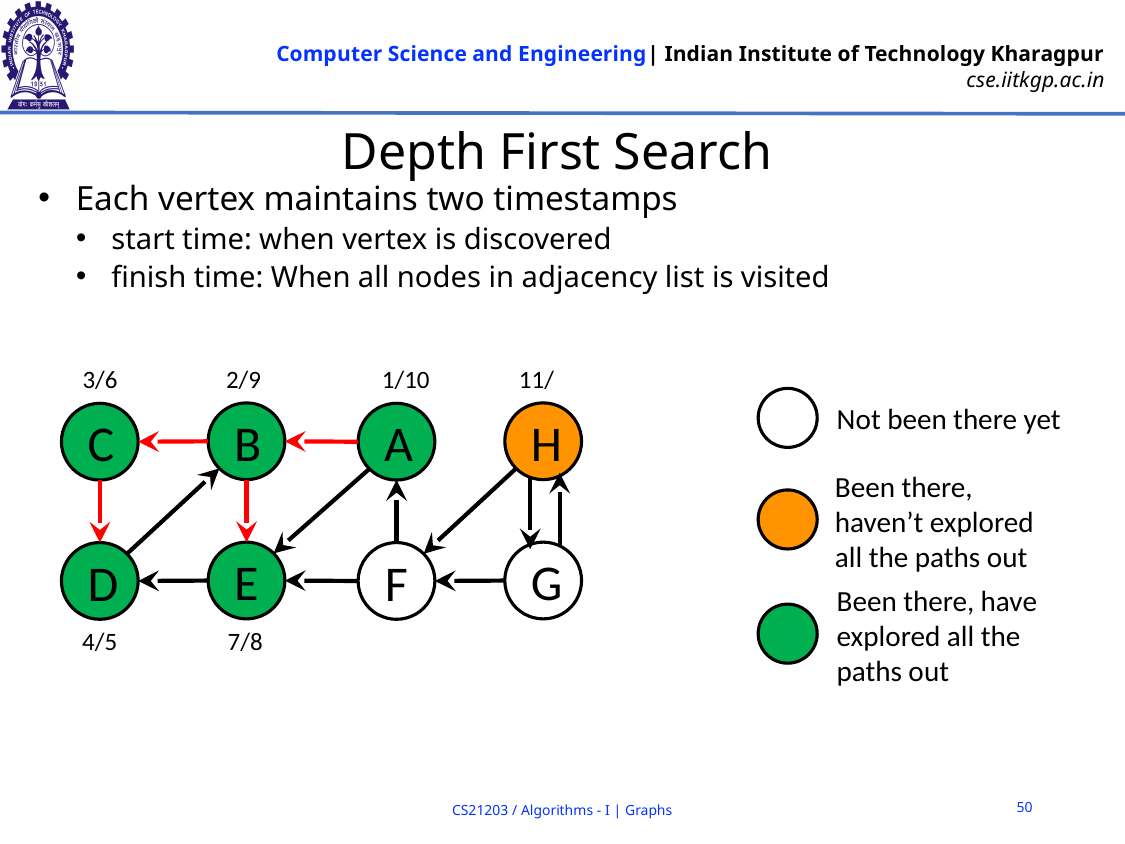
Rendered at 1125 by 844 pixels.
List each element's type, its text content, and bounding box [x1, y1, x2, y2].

slide_number 50 [992, 786, 1048, 831]
text_box 2/9 [211, 356, 277, 402]
text_box 11/ [504, 356, 570, 402]
text_box 4/5 [67, 620, 133, 663]
text_box 7/8 [212, 620, 278, 663]
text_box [758, 388, 1078, 696]
text_box 1/10 [367, 356, 445, 402]
text_box 3/6 [67, 356, 133, 402]
text_box Each vertex maintains two timestamps start time: when vertex is discovered finish time: When all nodes in adjacency list is visited [23, 176, 1100, 786]
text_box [61, 402, 582, 620]
footer CS21203 / Algorithms - I | Graphs [185, 787, 940, 833]
picture [1, 1, 74, 110]
title Depth First Search [35, 78, 1078, 176]
